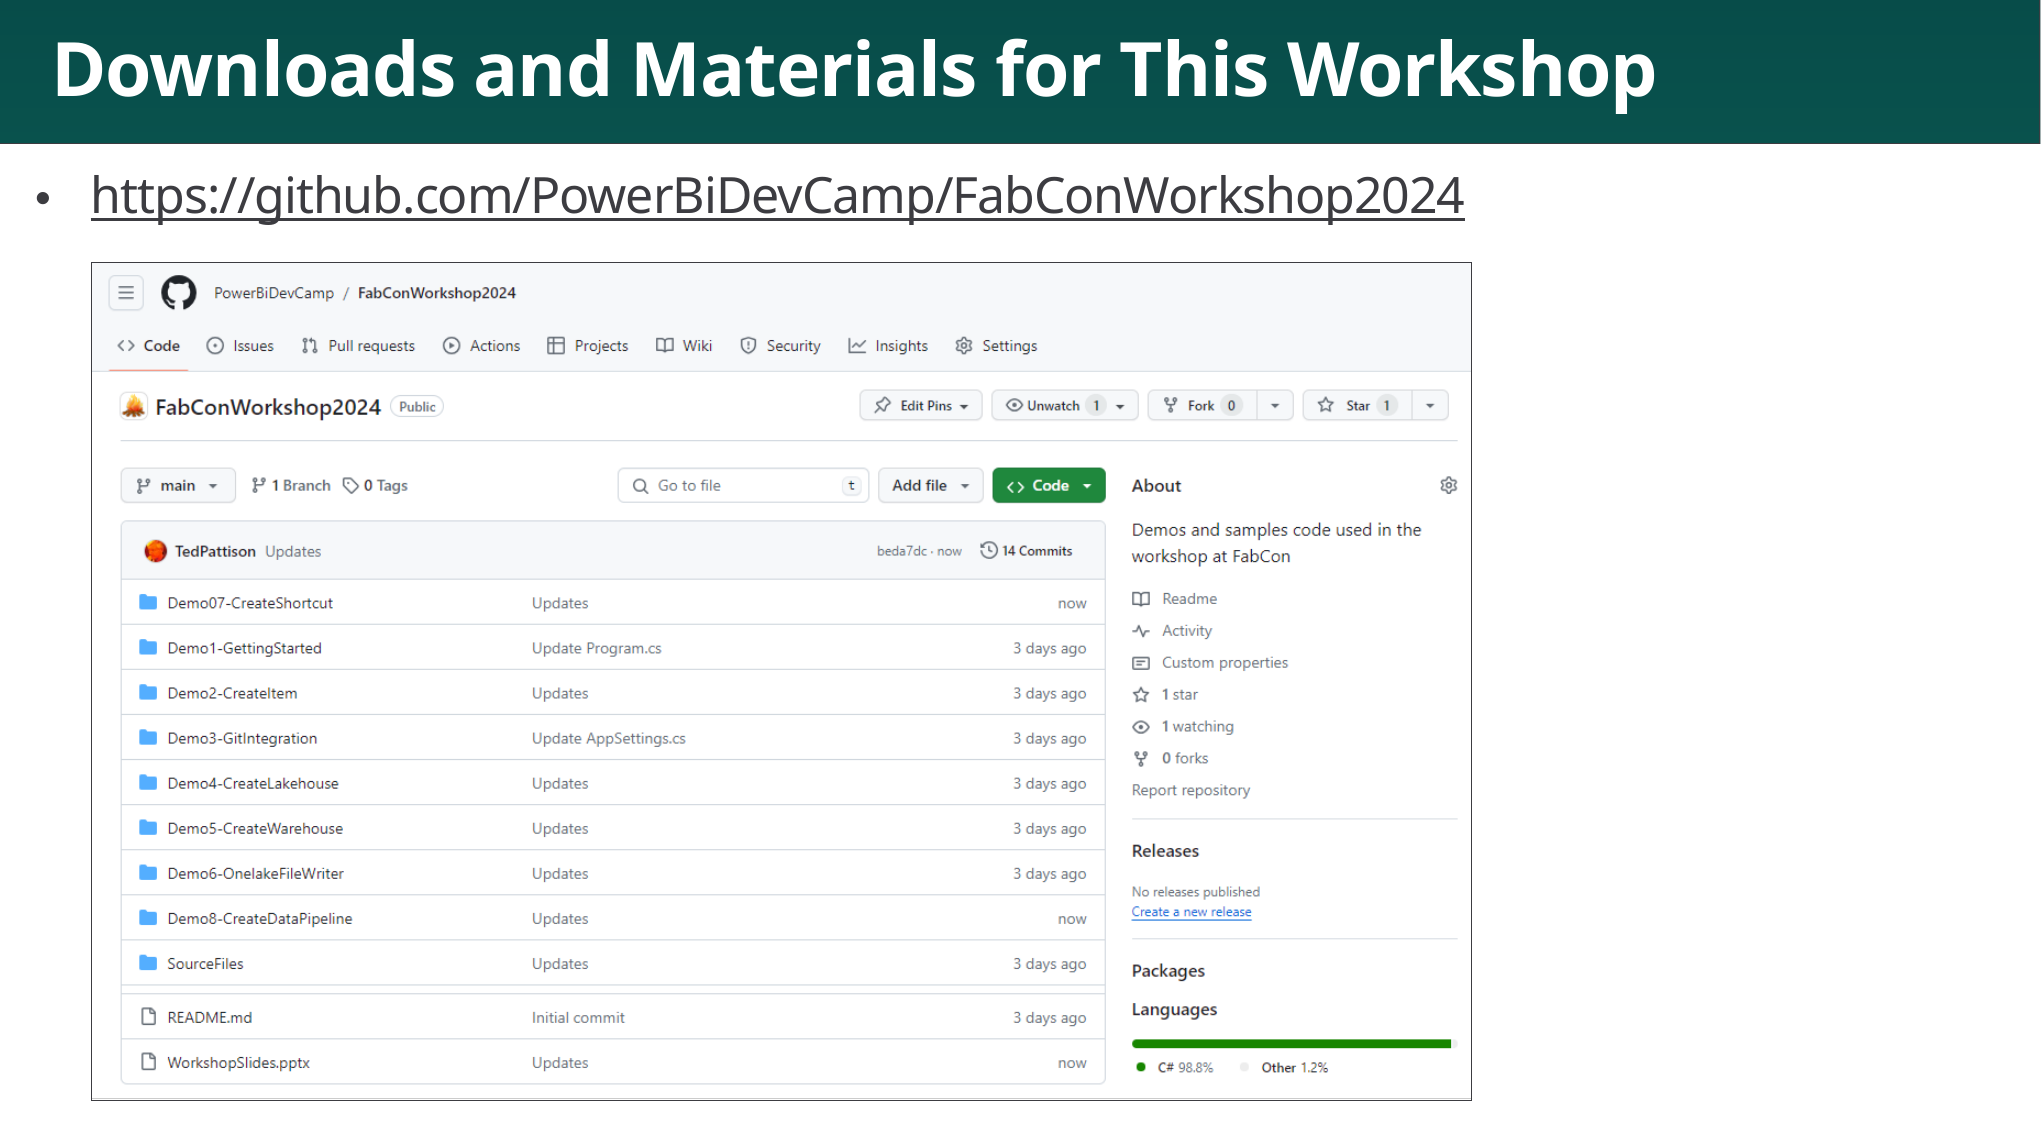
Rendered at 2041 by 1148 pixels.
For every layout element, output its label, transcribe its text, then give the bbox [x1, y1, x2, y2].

list https://github.com/PowerBiDevCamp/FabConWorkshop2024 [34, 163, 1939, 225]
title Downloads and Materials for This Workshop [51, 31, 1988, 113]
picture [91, 262, 1472, 1101]
